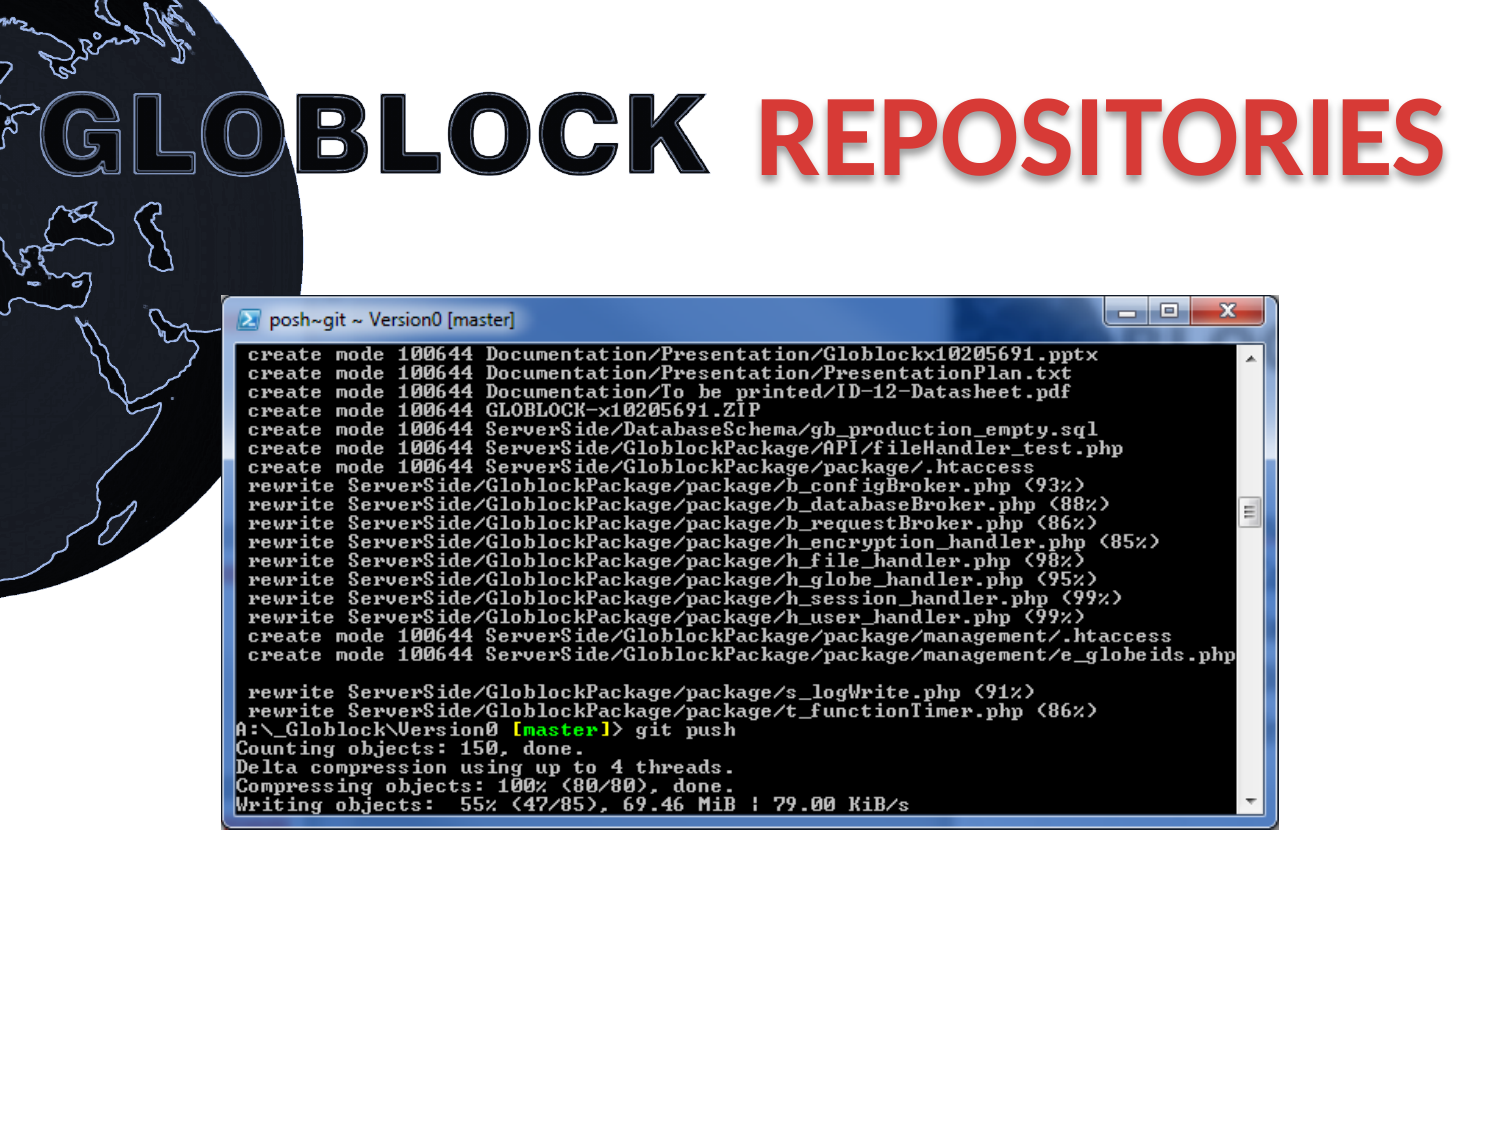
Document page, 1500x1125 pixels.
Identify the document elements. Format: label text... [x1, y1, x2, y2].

picture [0, 0, 1280, 830]
text_box REPOSITORIES [741, 51, 1464, 207]
